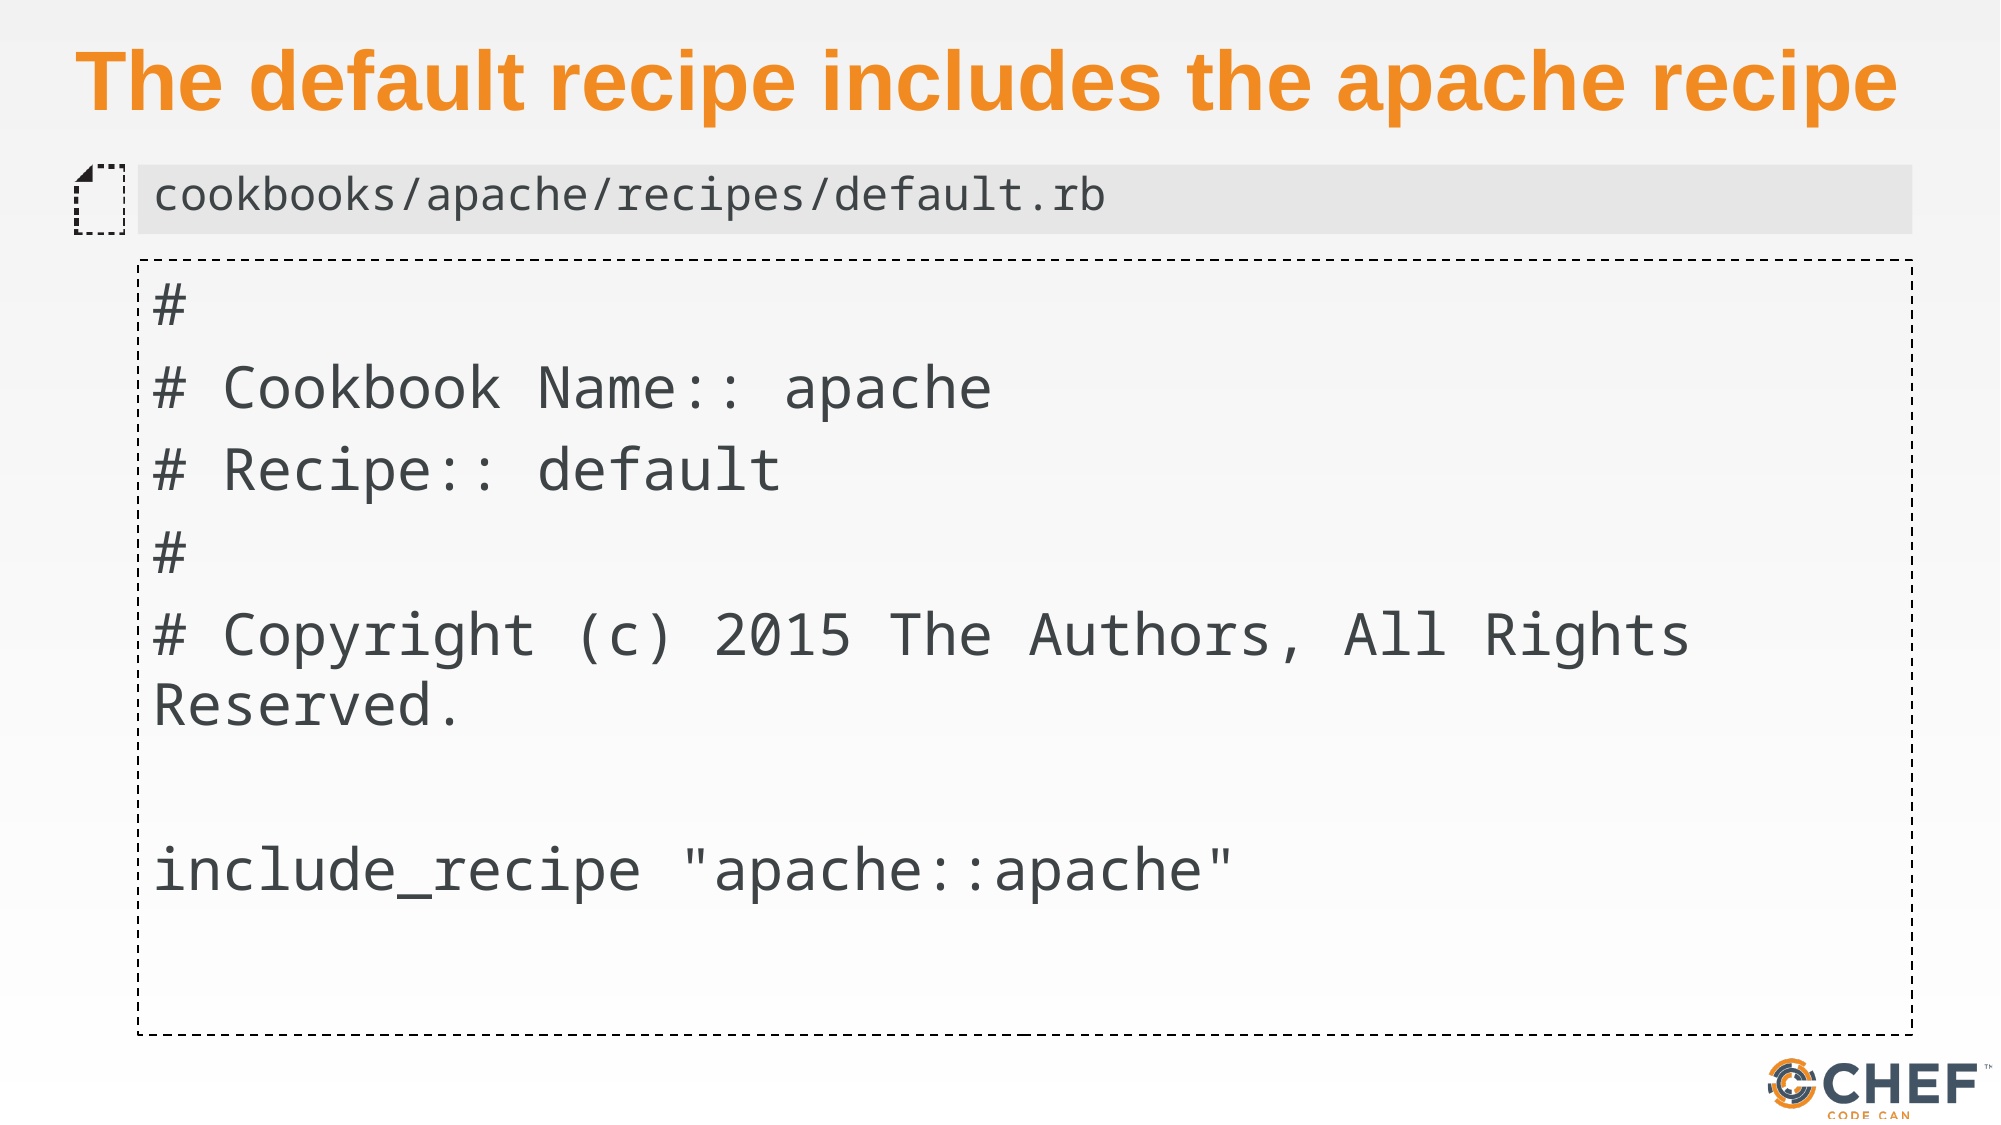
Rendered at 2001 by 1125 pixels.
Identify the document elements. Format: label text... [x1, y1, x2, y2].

list cookbooks/apache/recipes/default.rb [137, 164, 1913, 235]
title The default recipe includes the apache recipe [75, 37, 1913, 140]
list # # Cookbook Name:: apache # Recipe:: default # # Copyright (c) 2015 The Authors, All Rights Reserved. include_recipe "apache::apache" [137, 259, 1913, 1036]
